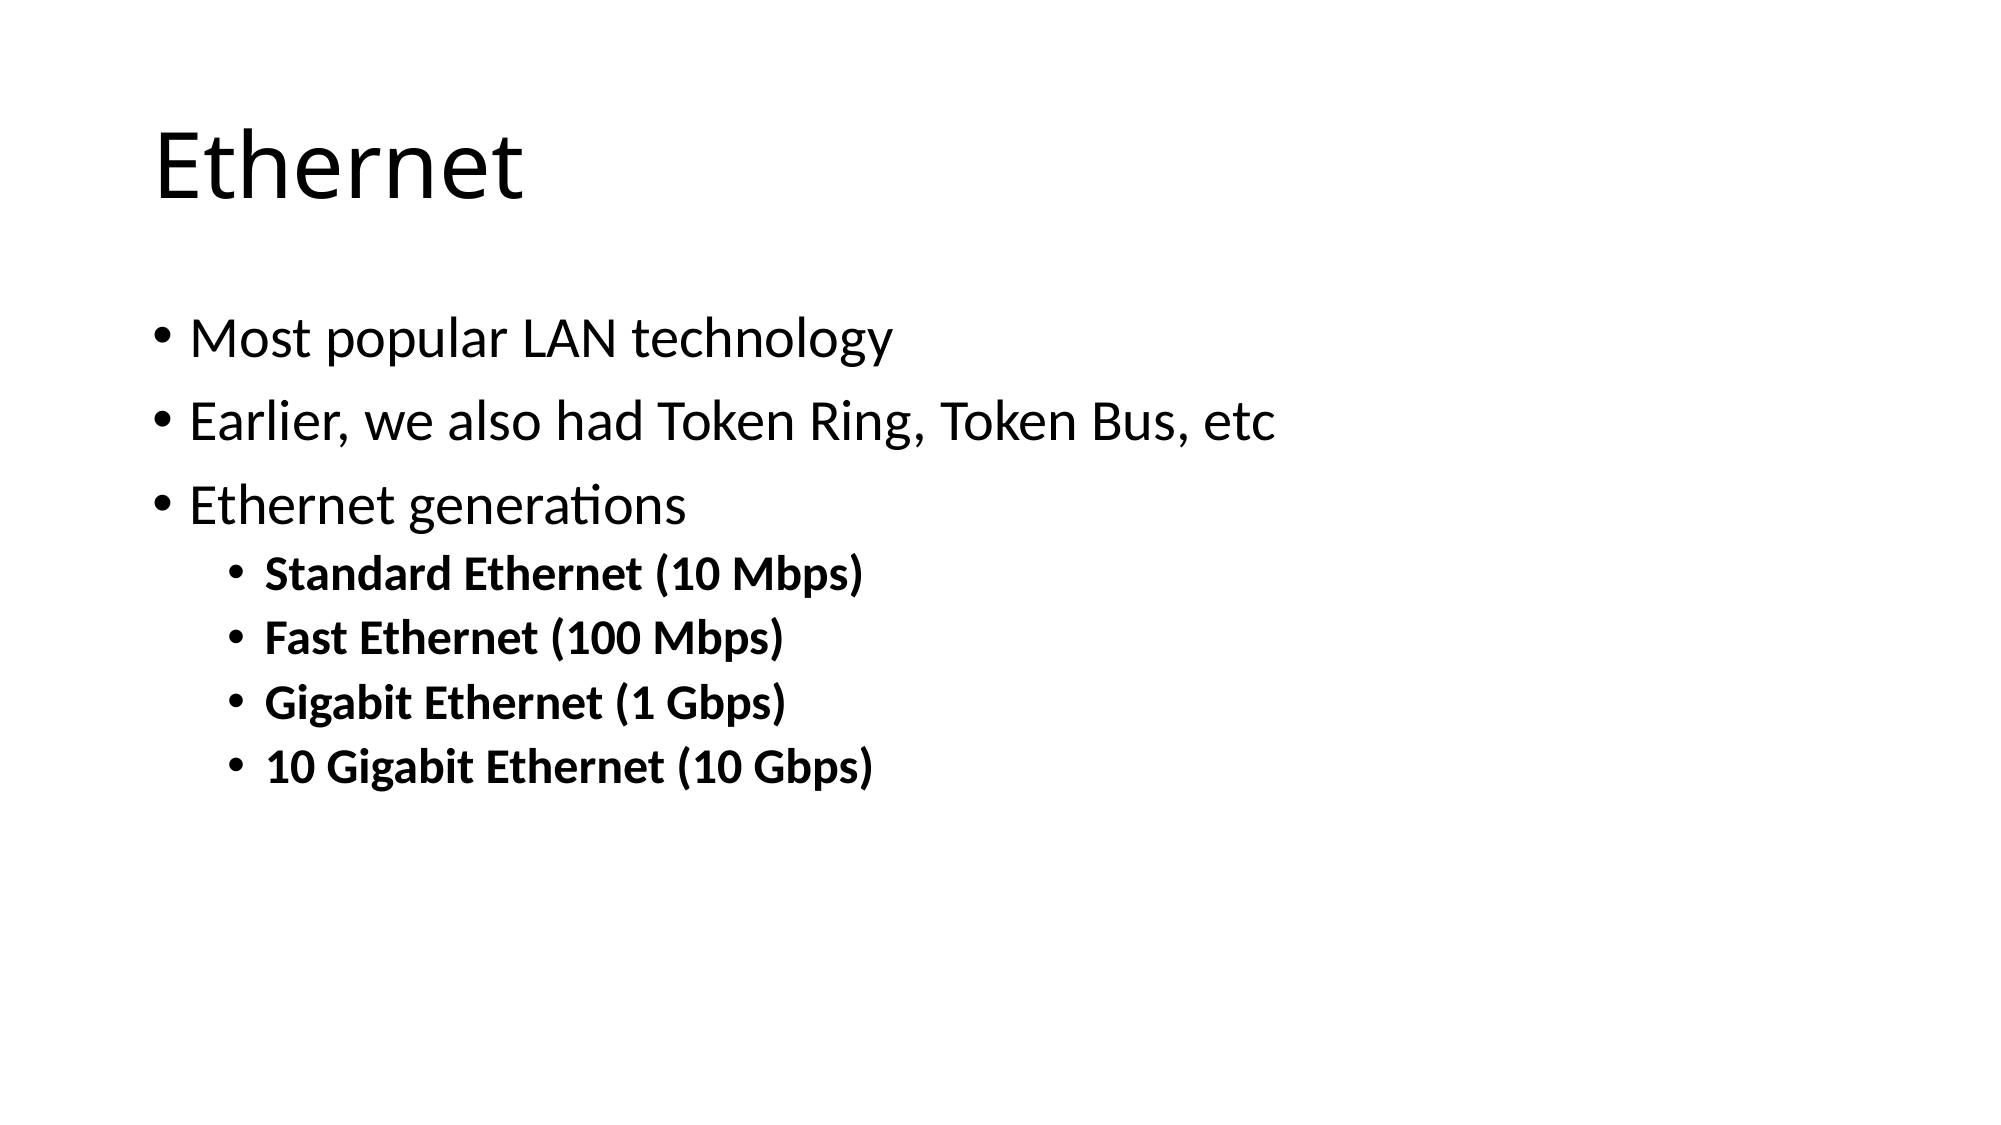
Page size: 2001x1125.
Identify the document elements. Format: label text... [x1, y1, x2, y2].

list Most popular LAN technology Earlier, we also had Token Ring, Token Bus, etc Ethernet generations Standard Ethernet (10 Mbps) Fast Ethernet (100 Mbps) Gigabit Ethernet (1 Gbps) 10 Gigabit Ethernet (10 Gbps) [137, 299, 1863, 1014]
title Ethernet [137, 59, 1863, 278]
